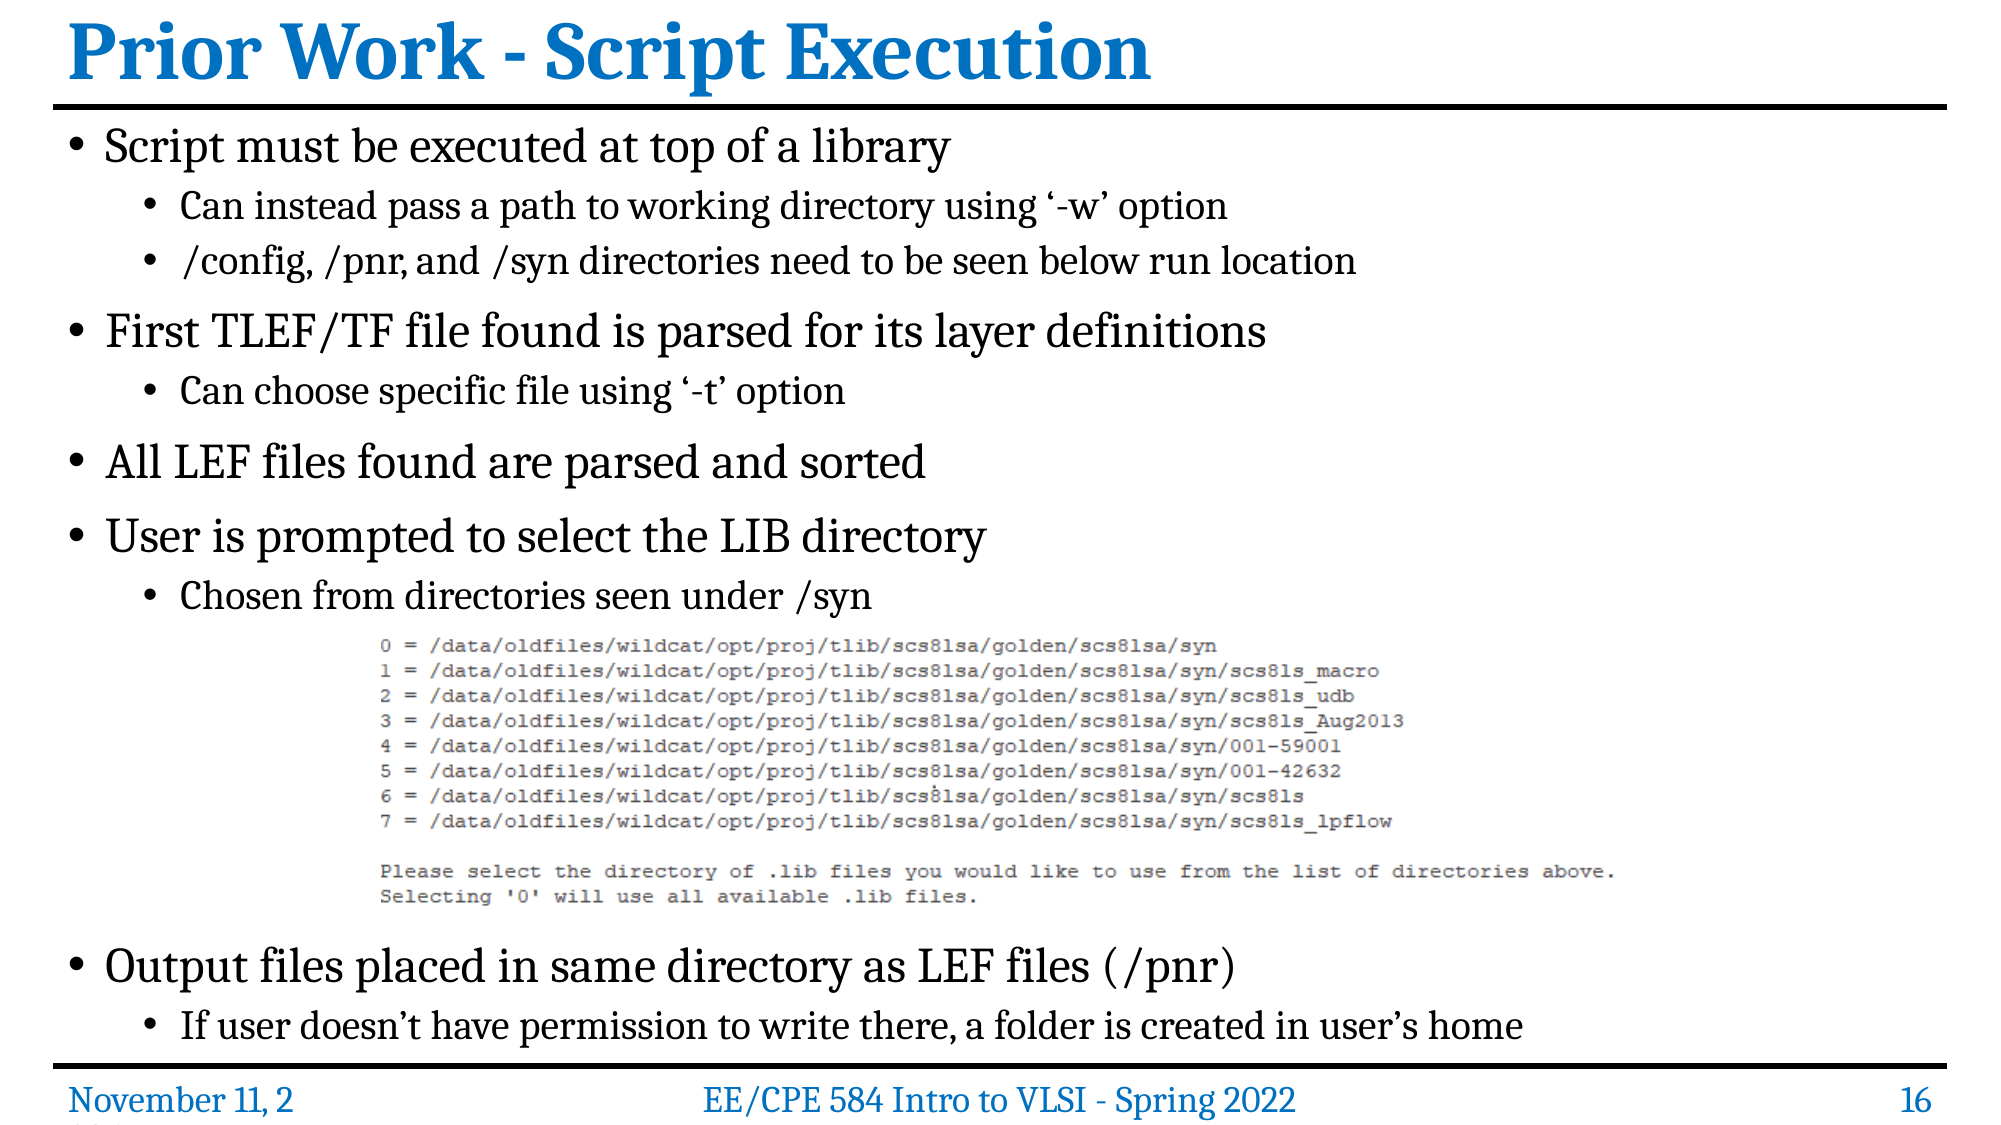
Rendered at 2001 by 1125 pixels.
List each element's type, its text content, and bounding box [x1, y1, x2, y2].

list Script must be executed at top of a library Can instead pass a path to working directory using ‘-w’ option /config, /pnr, and /syn directories need to be seen below run location First TLEF/TF file found is parsed for its layer definitions Can choose specific file using ‘-t’ option All LEF files found are parsed and sorted User is prompted to select the LIB directory Chosen from directories seen under /syn Output files placed in same directory as LEF files (/pnr) If user doesn’t have permission to write there, a folder is created in user’s home [53, 112, 1947, 1063]
list Prior Work - Script Execution [53, 0, 1947, 112]
picture [381, 630, 1622, 920]
